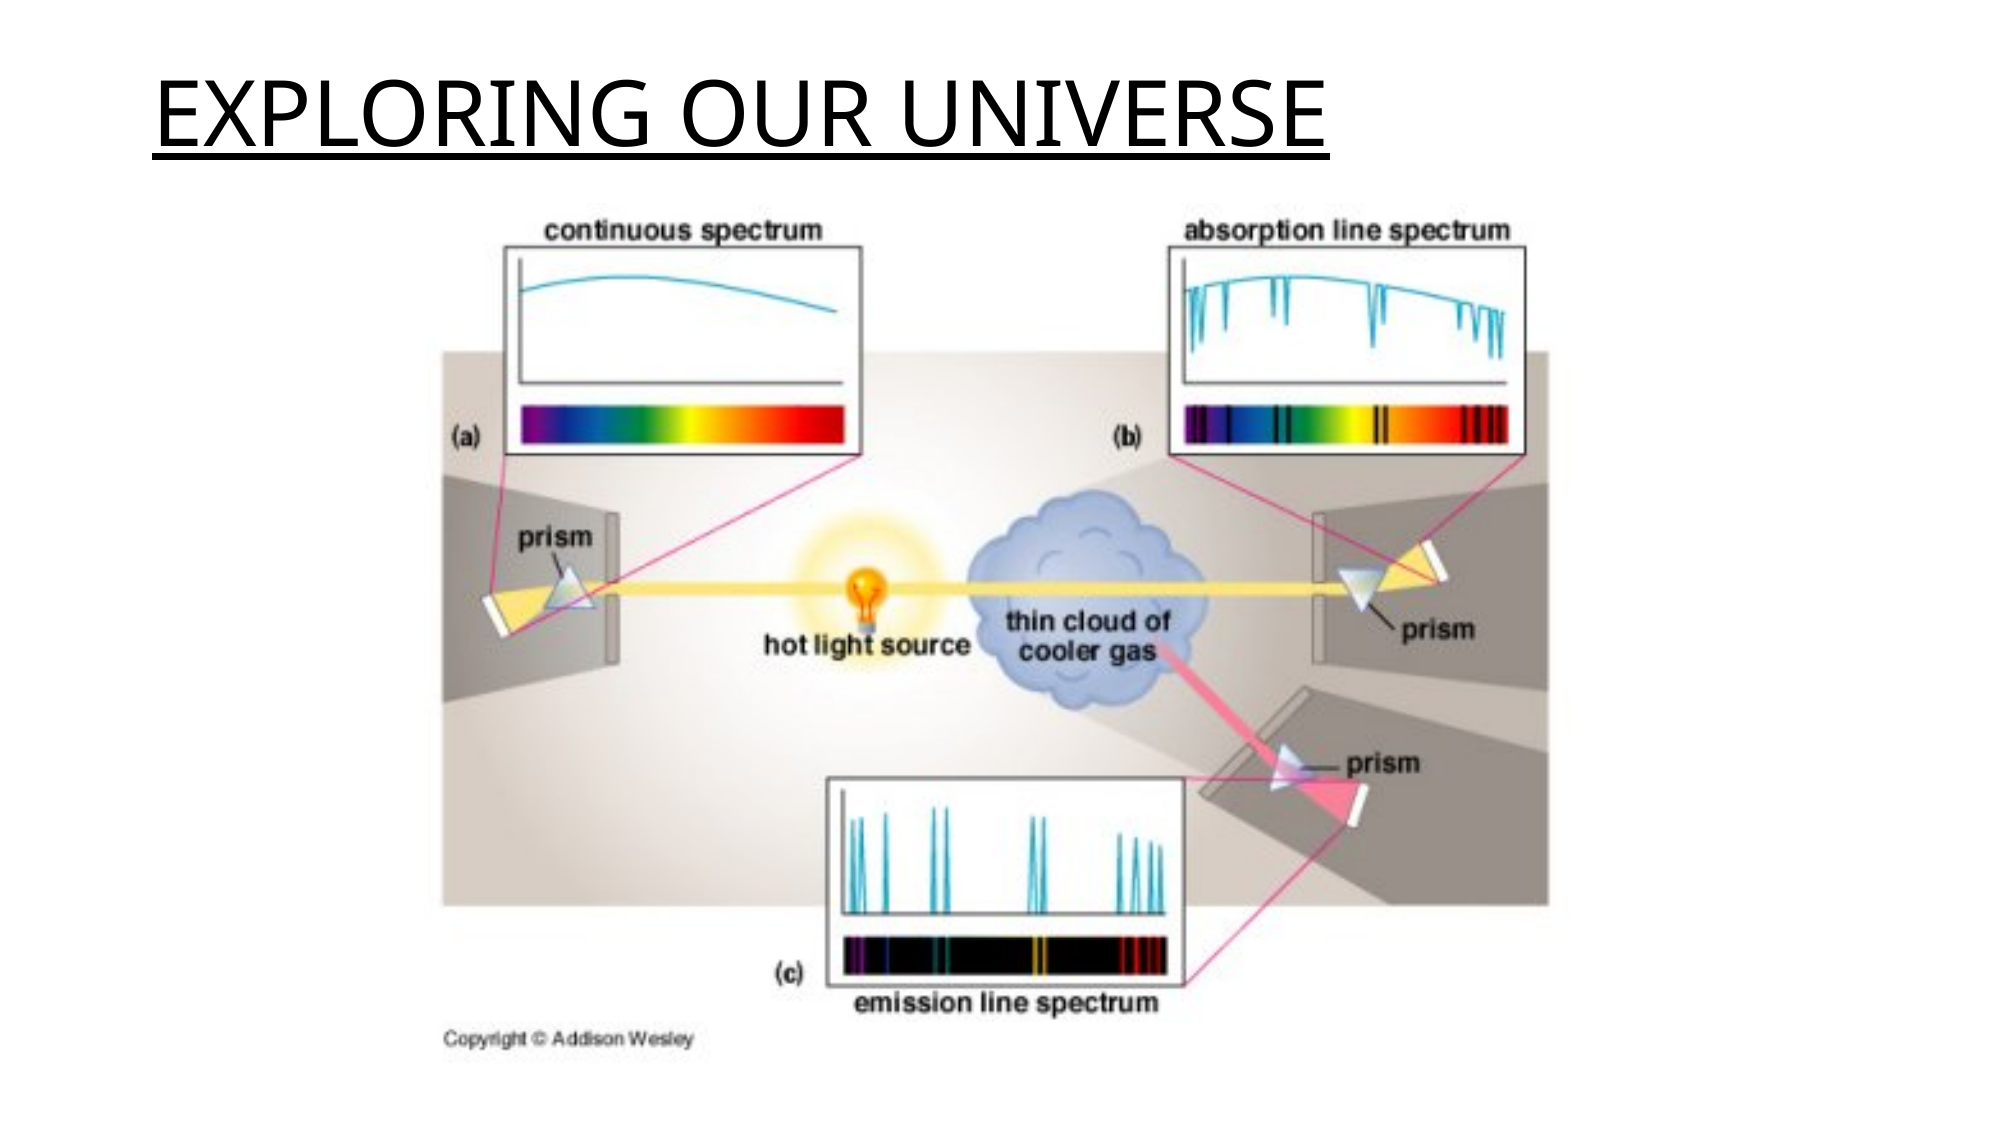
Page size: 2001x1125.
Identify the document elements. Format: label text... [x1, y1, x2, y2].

picture [424, 203, 1576, 1066]
text_box EXPLORING OUR UNIVERSE [137, 59, 1863, 278]
